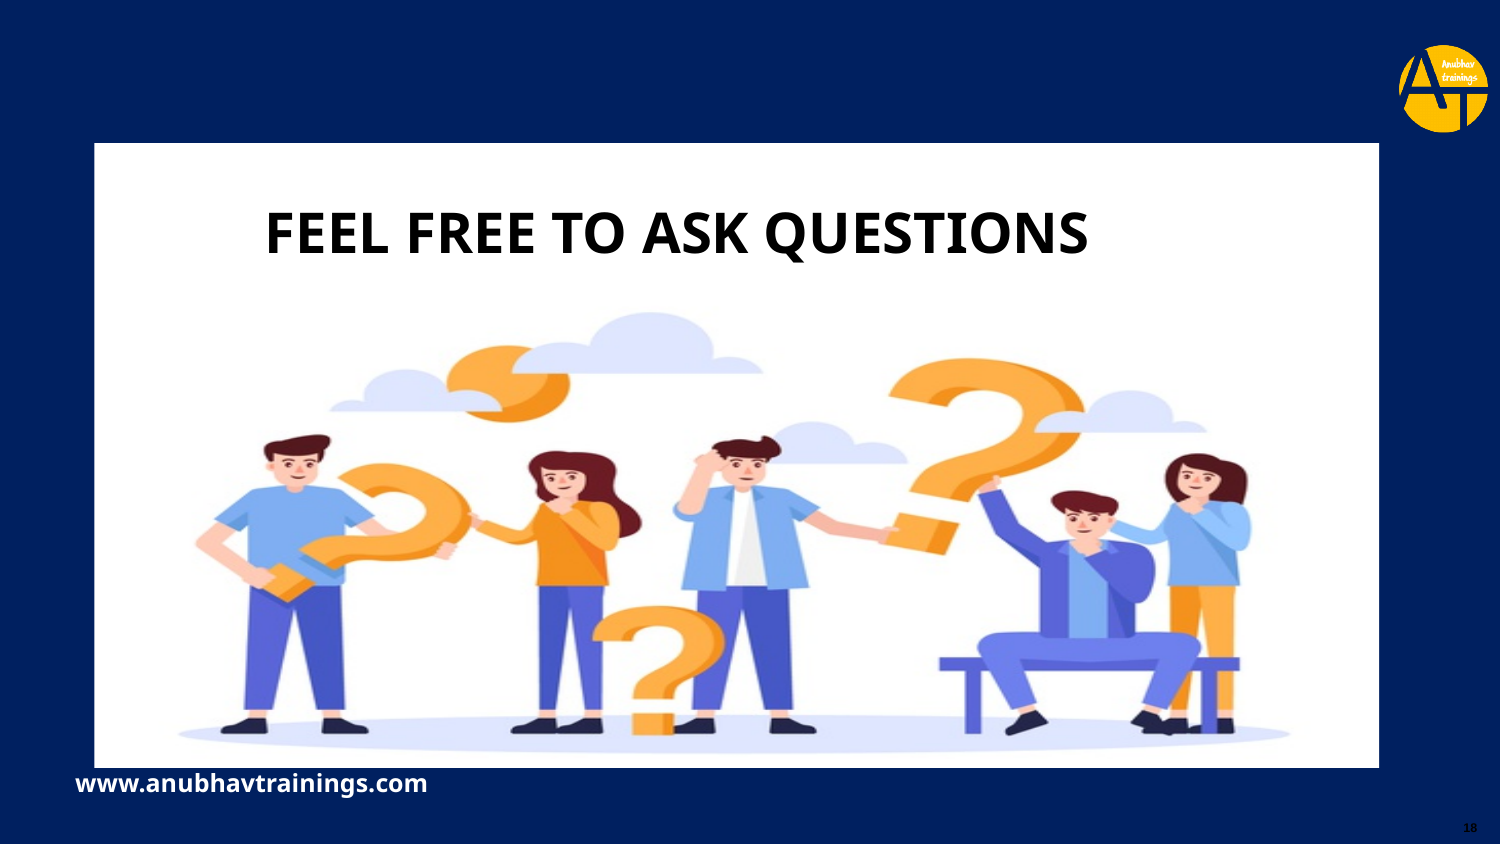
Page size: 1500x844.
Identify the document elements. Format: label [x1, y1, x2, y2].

picture [1390, 39, 1493, 140]
picture [93, 142, 1380, 768]
